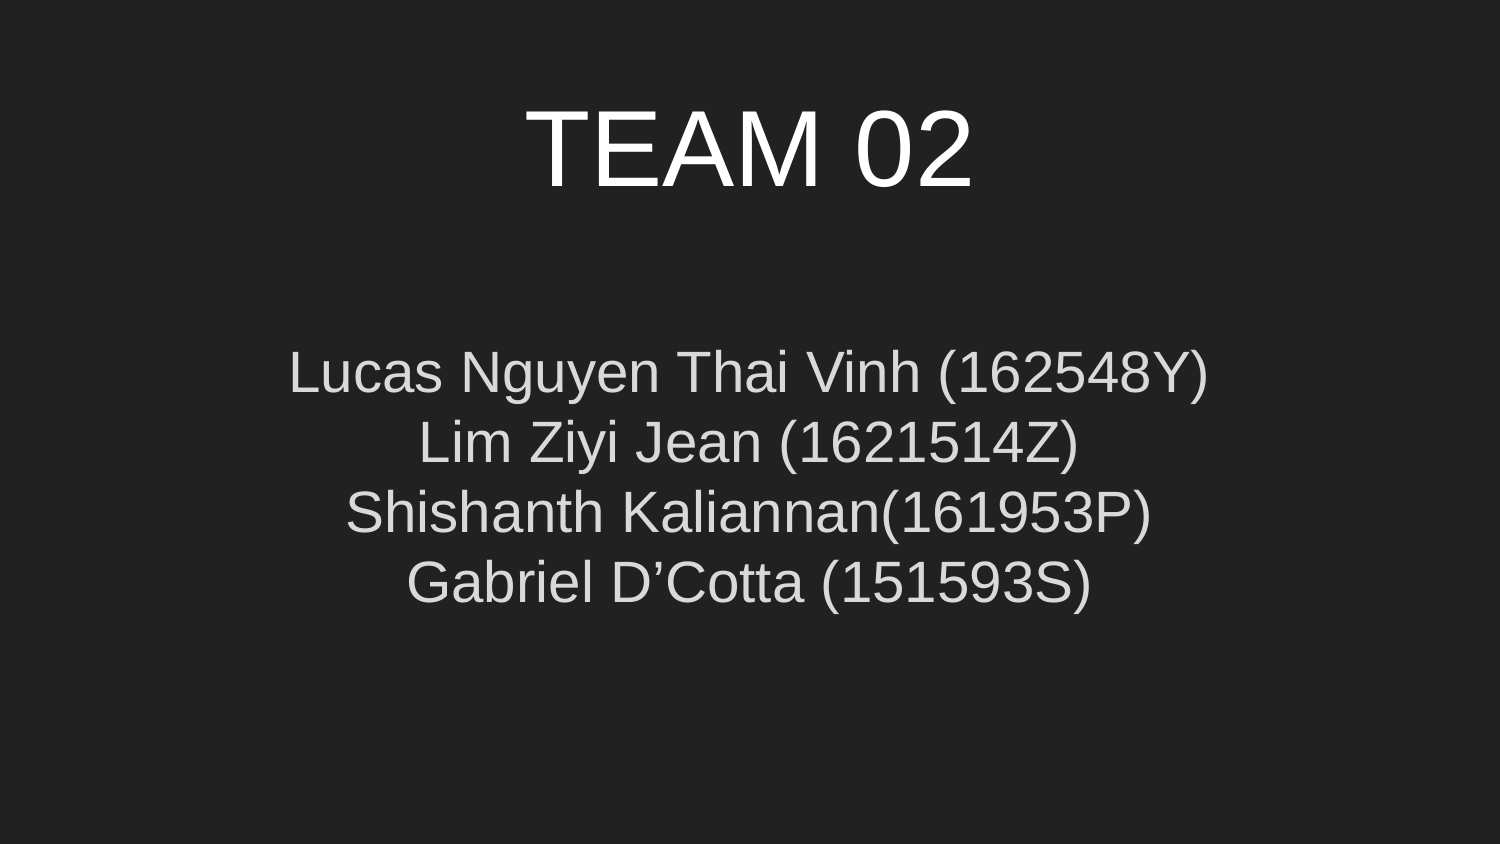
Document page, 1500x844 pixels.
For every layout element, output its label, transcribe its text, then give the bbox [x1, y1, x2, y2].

subtitle Lucas Nguyen Thai Vinh (162548Y) Lim Ziyi Jean (1621514Z) Shishanth Kaliannan(161953P) Gabriel D’Cotta (151593S) [51, 249, 1449, 644]
title TEAM 02 [51, 41, 1449, 224]
